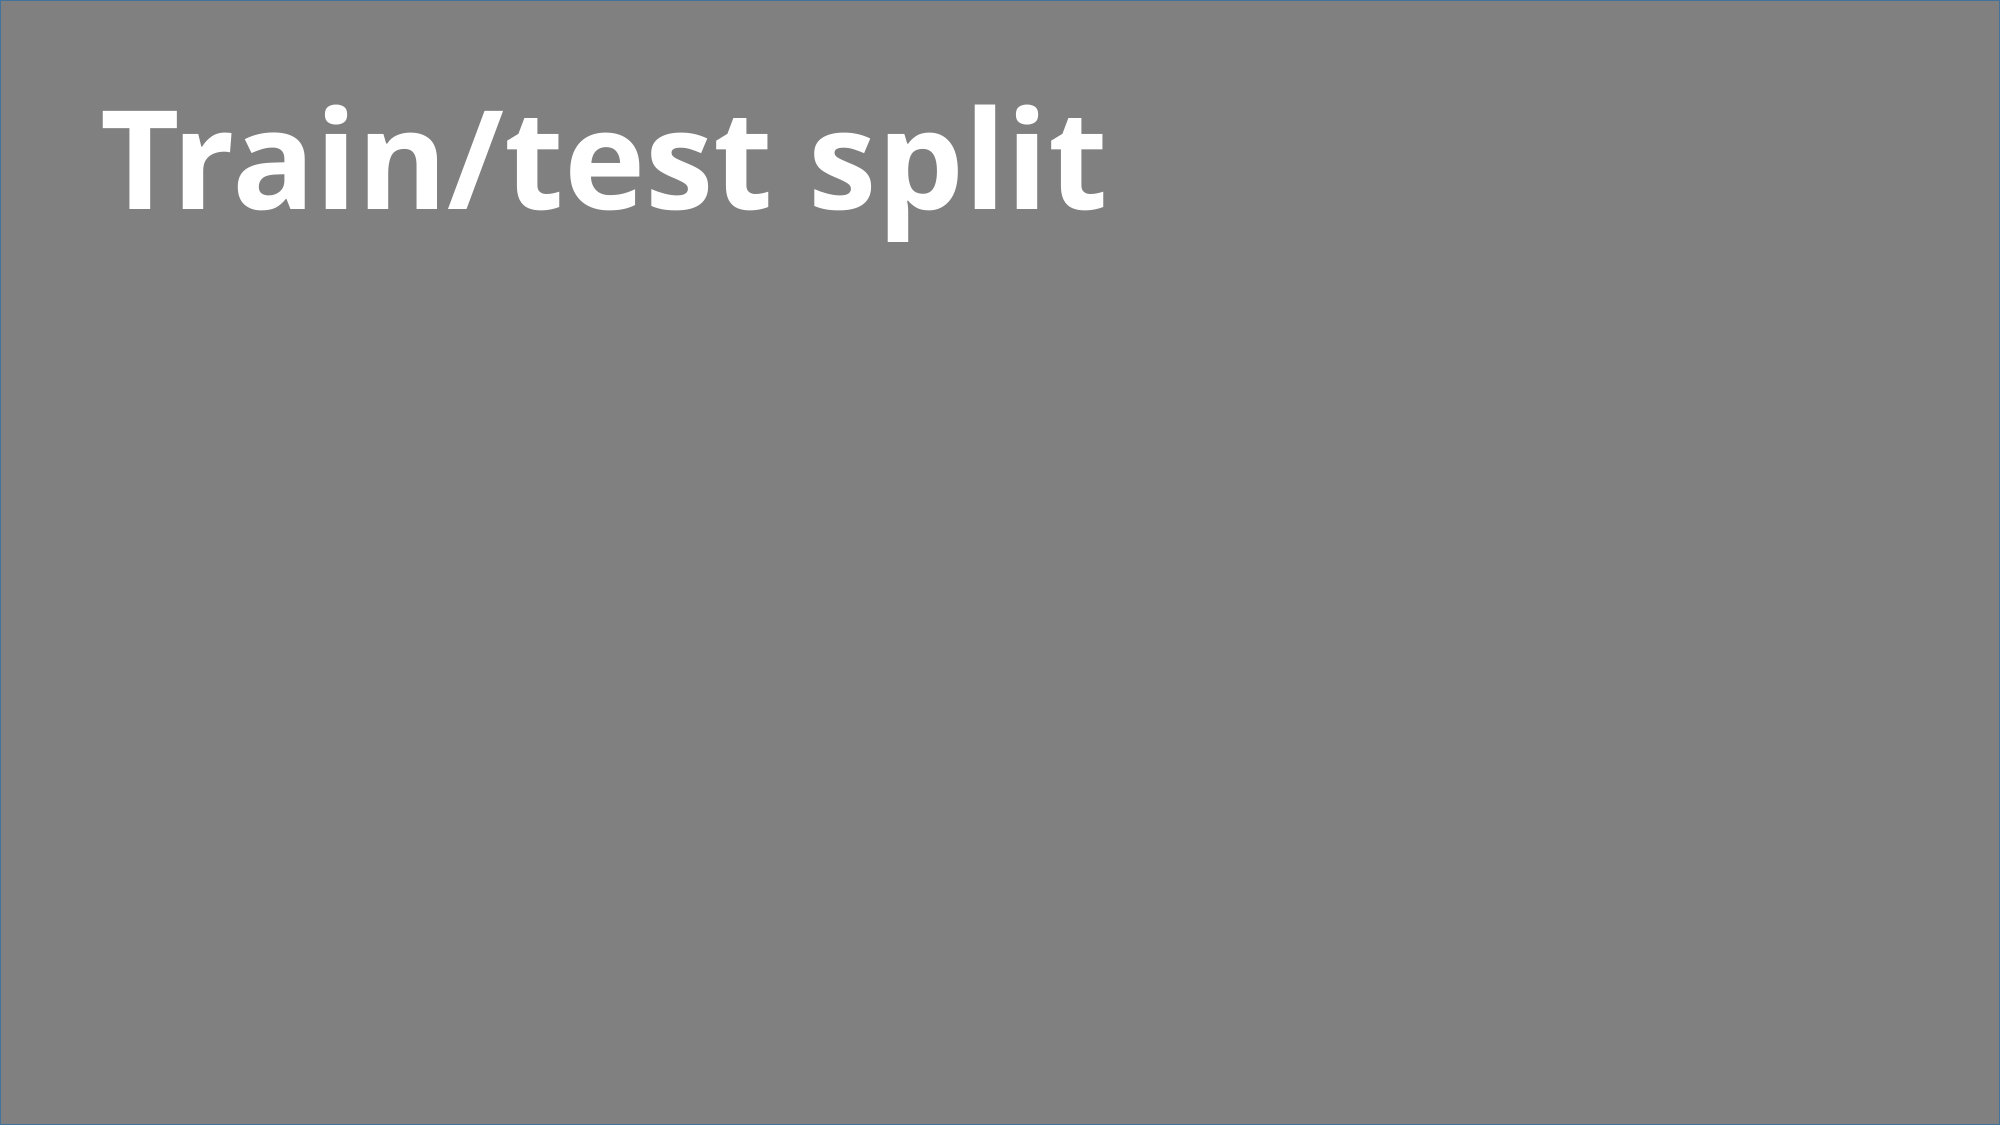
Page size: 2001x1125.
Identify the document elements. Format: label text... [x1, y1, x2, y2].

text_box Train/test split [85, 64, 1780, 245]
text_box [0, 0, 2000, 1125]
